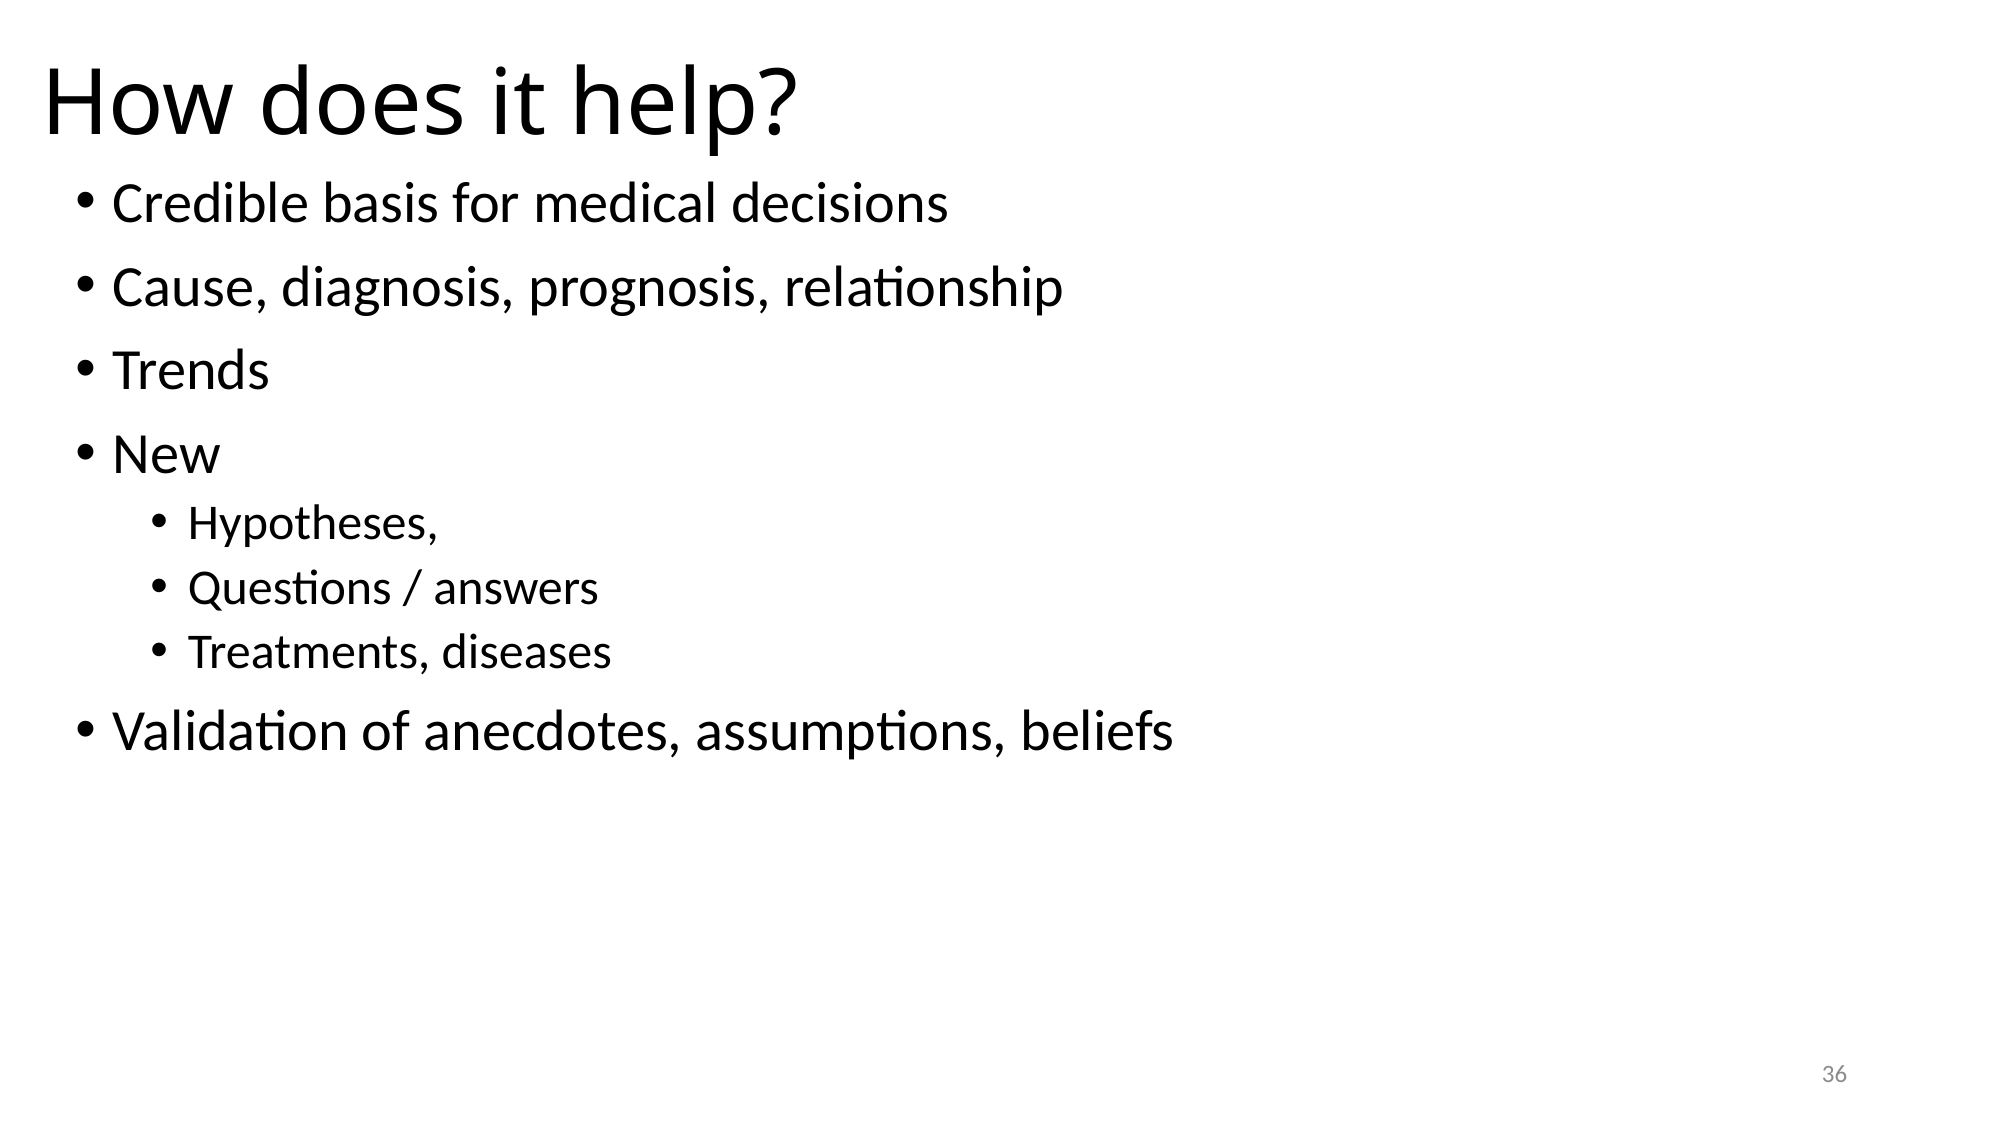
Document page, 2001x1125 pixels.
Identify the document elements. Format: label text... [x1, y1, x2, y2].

list Credible basis for medical decisions Cause, diagnosis, prognosis, relationship Trends New Hypotheses, Questions / answers Treatments, diseases Validation of anecdotes, assumptions, beliefs [60, 164, 1786, 879]
title How does it help? [26, 27, 1751, 183]
slide_number 36 [1412, 1042, 1863, 1103]
